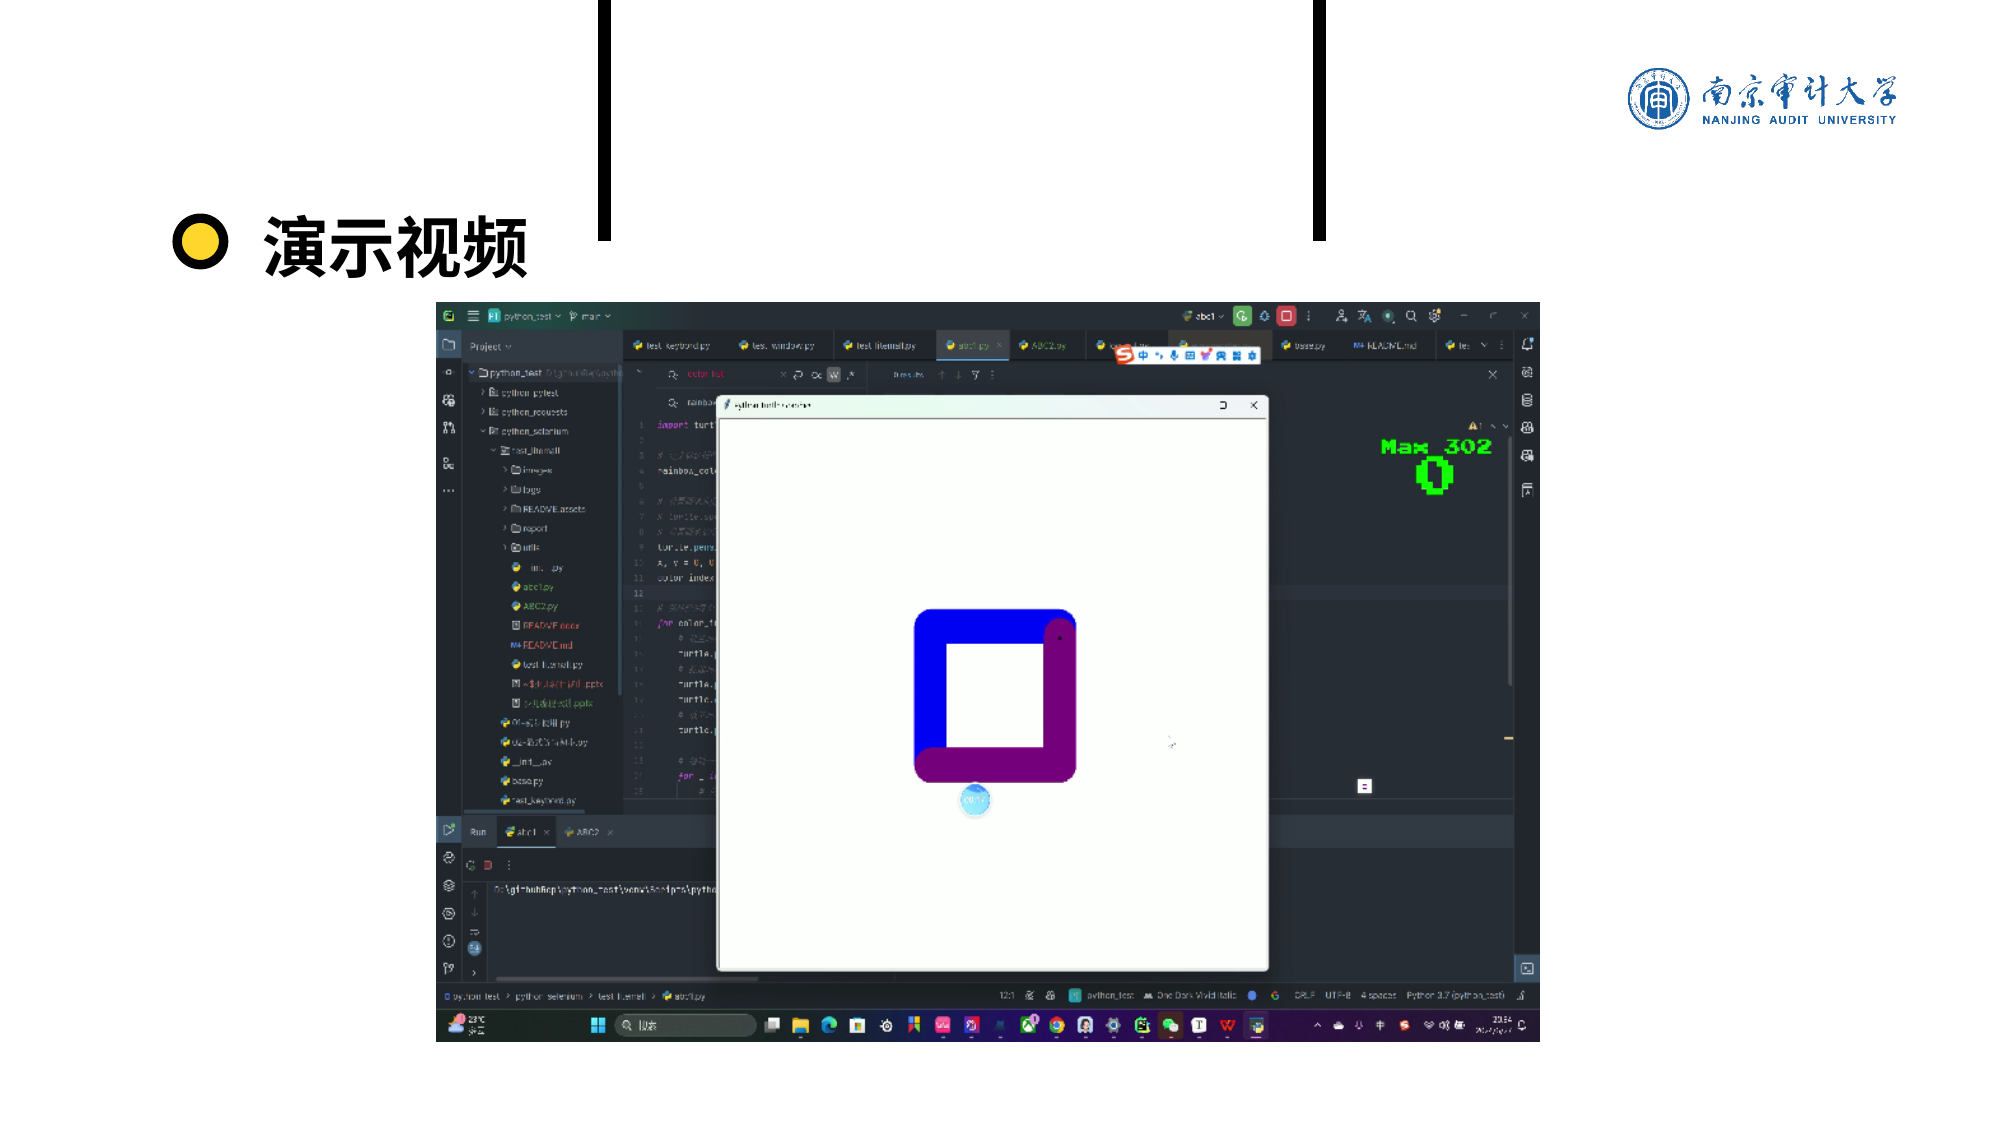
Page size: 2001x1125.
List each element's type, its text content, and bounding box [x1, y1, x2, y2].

text_box 演示视频 [247, 198, 754, 294]
picture [1584, 55, 1941, 145]
text_box [176, 217, 225, 266]
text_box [435, 302, 1541, 1042]
